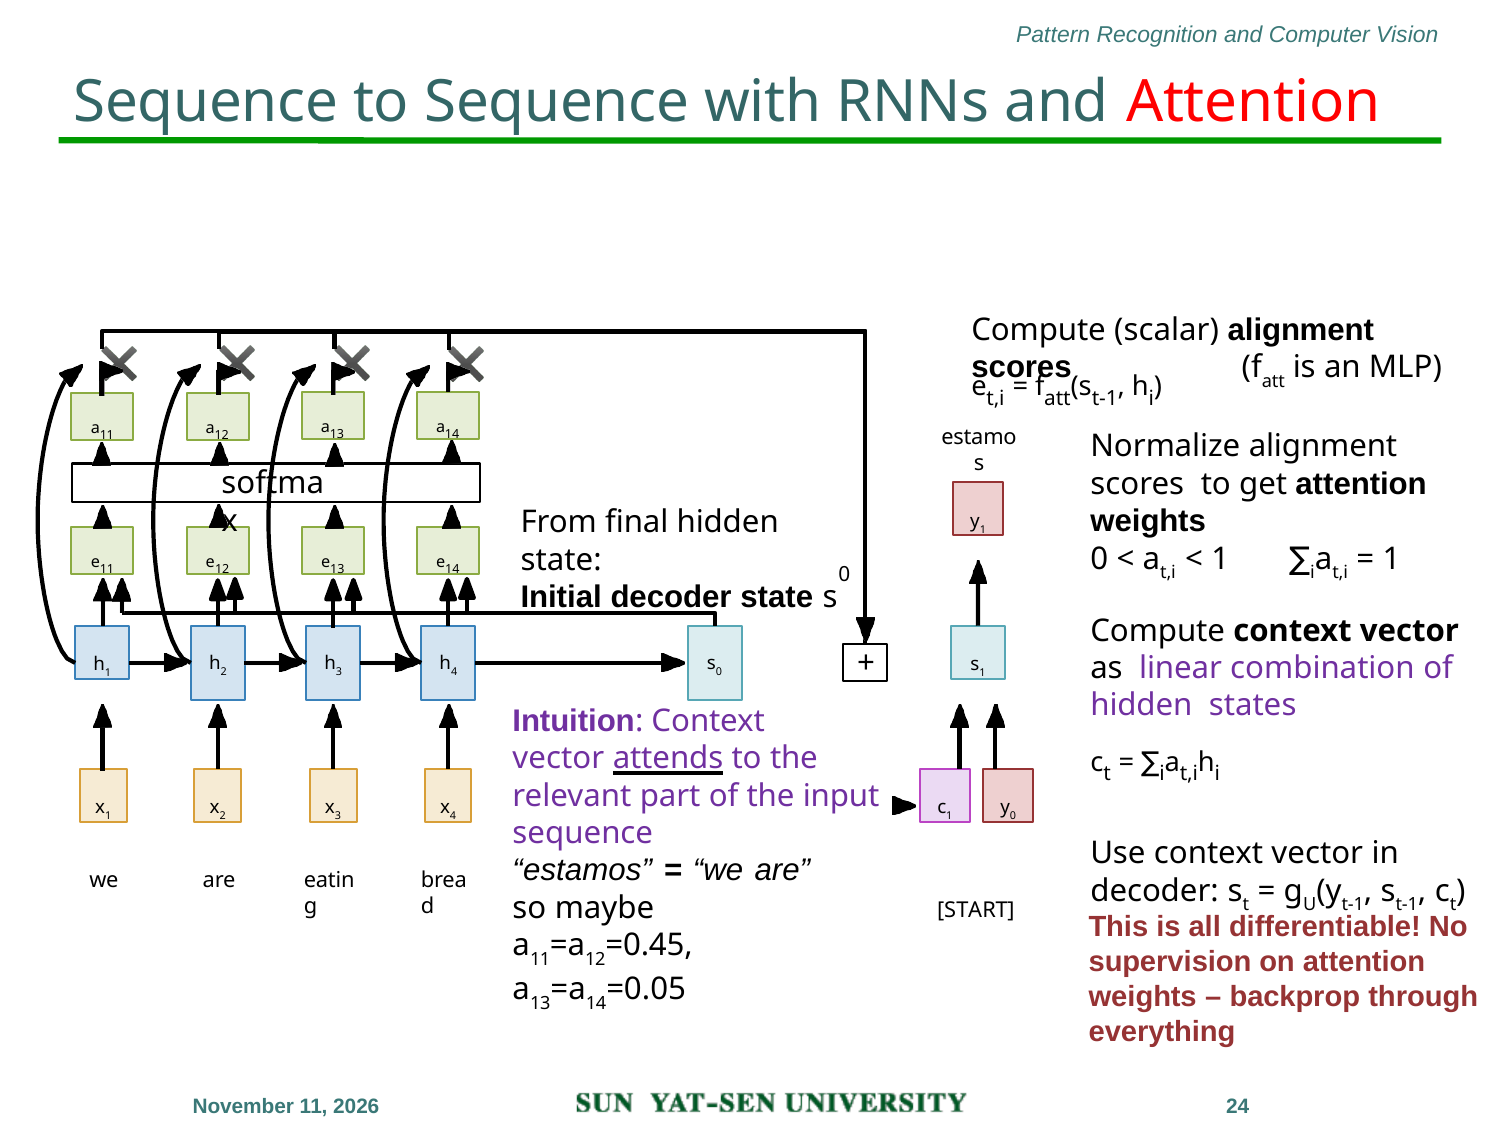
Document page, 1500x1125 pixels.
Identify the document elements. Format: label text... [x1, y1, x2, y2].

text_box [START] [935, 893, 1021, 923]
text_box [92, 344, 889, 683]
text_box x4 [424, 779, 472, 822]
text_box x2 [194, 779, 242, 822]
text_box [35, 328, 875, 666]
text_box c1 [919, 768, 971, 822]
text_box This is all differentiable! No supervision on attention weights – backprop through everything [1065, 900, 1500, 1055]
text_box y1 [952, 482, 1004, 536]
text_box eating [301, 863, 366, 919]
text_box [690, 691, 744, 702]
text_box x1 [79, 779, 127, 822]
picture [566, 1079, 973, 1125]
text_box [968, 560, 988, 626]
text_box relevant part of the input sequence “estamos” = “we are” so maybe a11=a12=0.45, a13=a14=0.05 [506, 772, 909, 1013]
text_box s1 [951, 625, 1006, 679]
text_box x3 [309, 779, 357, 822]
title Sequence to Sequence with RNNs and Attention [58, 35, 1442, 141]
text_box Intuition: Context vector attends to the [689, 697, 835, 772]
picture [892, 796, 916, 816]
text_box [69, 673, 685, 772]
text_box (fatt is an MLP) [1235, 344, 1449, 391]
text_box y0 [982, 768, 1034, 822]
text_box Normalize alignment scores to get attention weights 0 < at,i < 1 ∑iat,i = 1 Compute context vector as linear combination of hidden states ct = ∑iat,ihi Use context vector in decoder: st = gU(yt-1, st-1, ct) [1065, 423, 1500, 900]
text_box are [200, 863, 237, 893]
text_box Compute (scalar) alignment scores [969, 307, 1479, 384]
text_box bread [418, 863, 479, 919]
text_box estamos [934, 420, 1022, 475]
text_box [950, 703, 969, 769]
text_box we [87, 863, 120, 893]
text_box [985, 703, 1005, 769]
text_box et,i = fatt(st-1, hi) [964, 356, 1179, 415]
